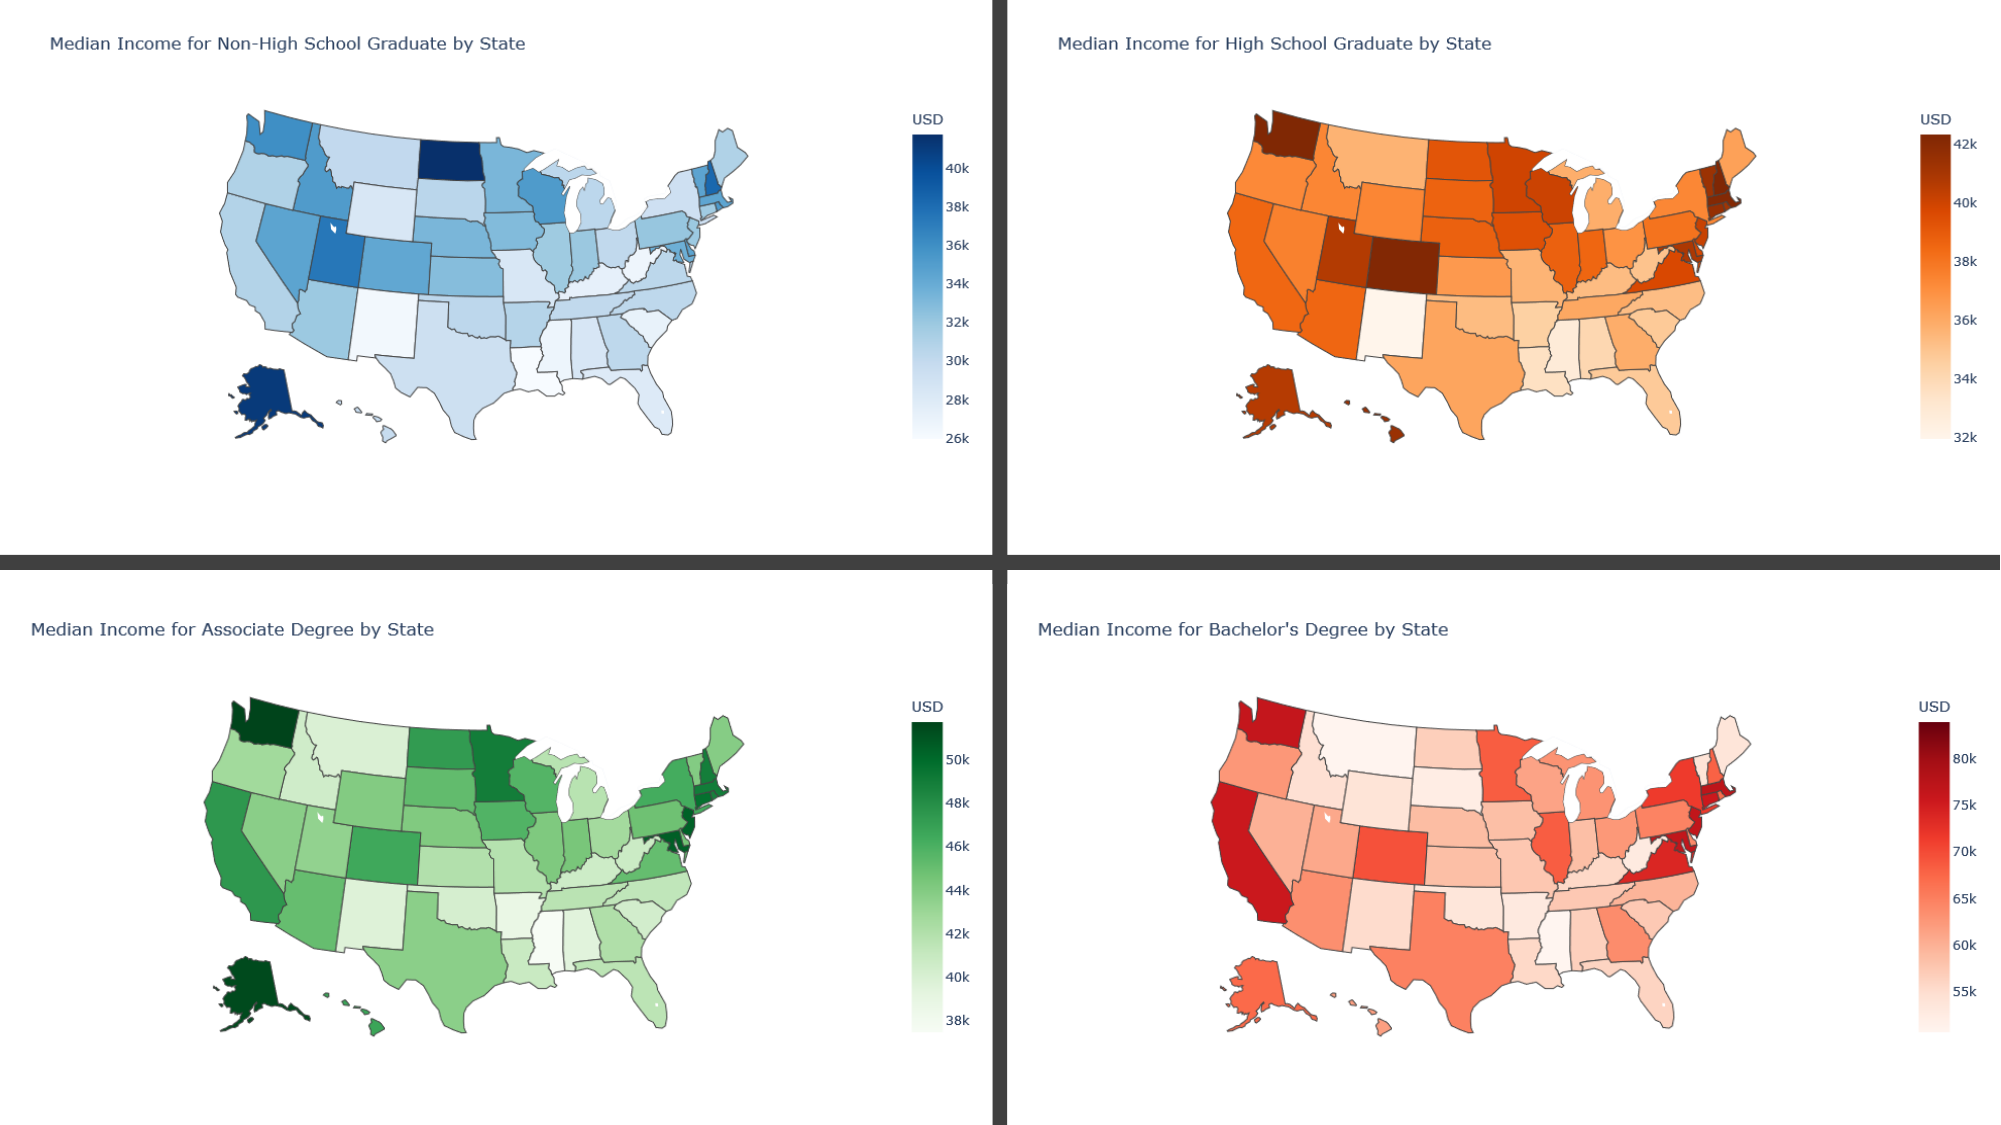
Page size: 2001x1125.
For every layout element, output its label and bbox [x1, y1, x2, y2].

picture [1007, 584, 2000, 1125]
text_box [994, 554, 2000, 571]
picture [0, 0, 992, 530]
picture [1008, 0, 2000, 530]
text_box [991, 0, 1008, 554]
text_box [991, 571, 1008, 1125]
picture [0, 584, 993, 1125]
text_box [0, 554, 994, 571]
